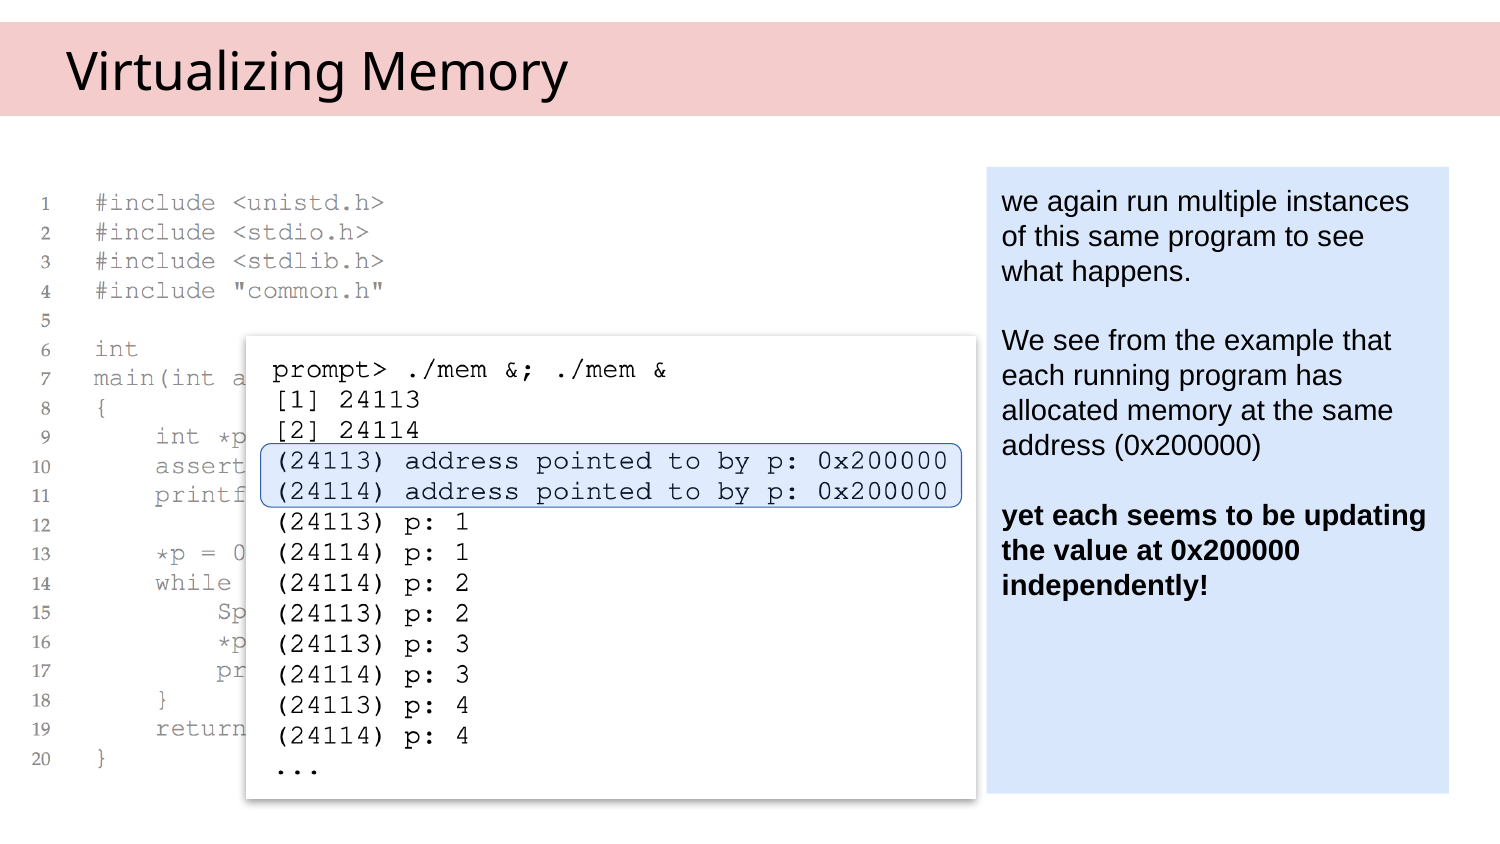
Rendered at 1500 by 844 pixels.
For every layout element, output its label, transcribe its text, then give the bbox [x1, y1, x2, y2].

title Virtualizing Memory [51, 22, 1449, 116]
text_box we again run multiple instances of this same program to see what happens. We see from the example that each running program has allocated memory at the same address (0x200000) yet each seems to be updating the value at 0x200000 independently! [986, 166, 1449, 794]
picture [24, 191, 962, 786]
